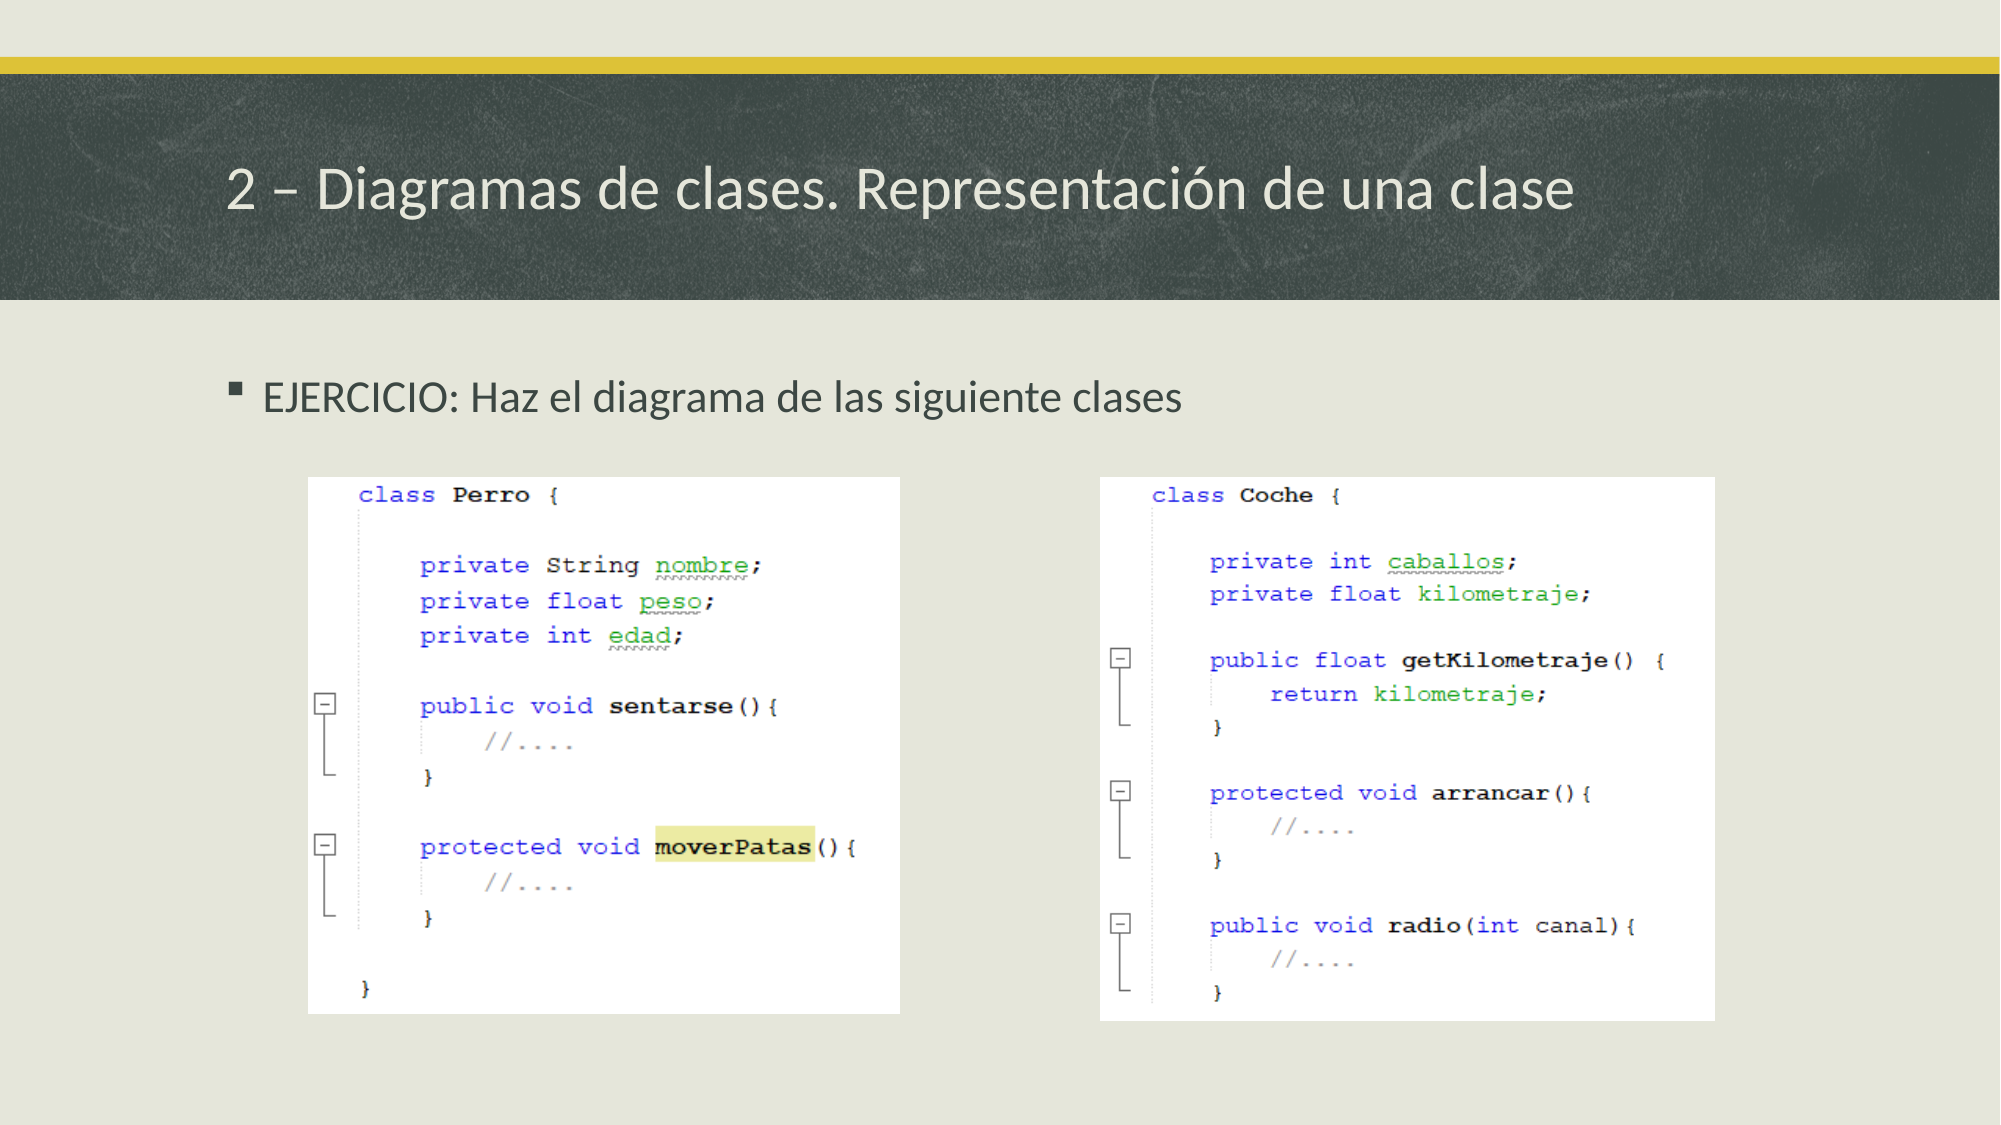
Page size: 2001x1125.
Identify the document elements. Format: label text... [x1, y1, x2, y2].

title 2 – Diagramas de clases. Representación de una clase [210, 76, 1790, 300]
picture [308, 477, 900, 1014]
picture [0, 74, 2000, 300]
list EJERCICIO: Haz el diagrama de las siguiente clases [210, 359, 1790, 1014]
picture [1100, 477, 1715, 1021]
